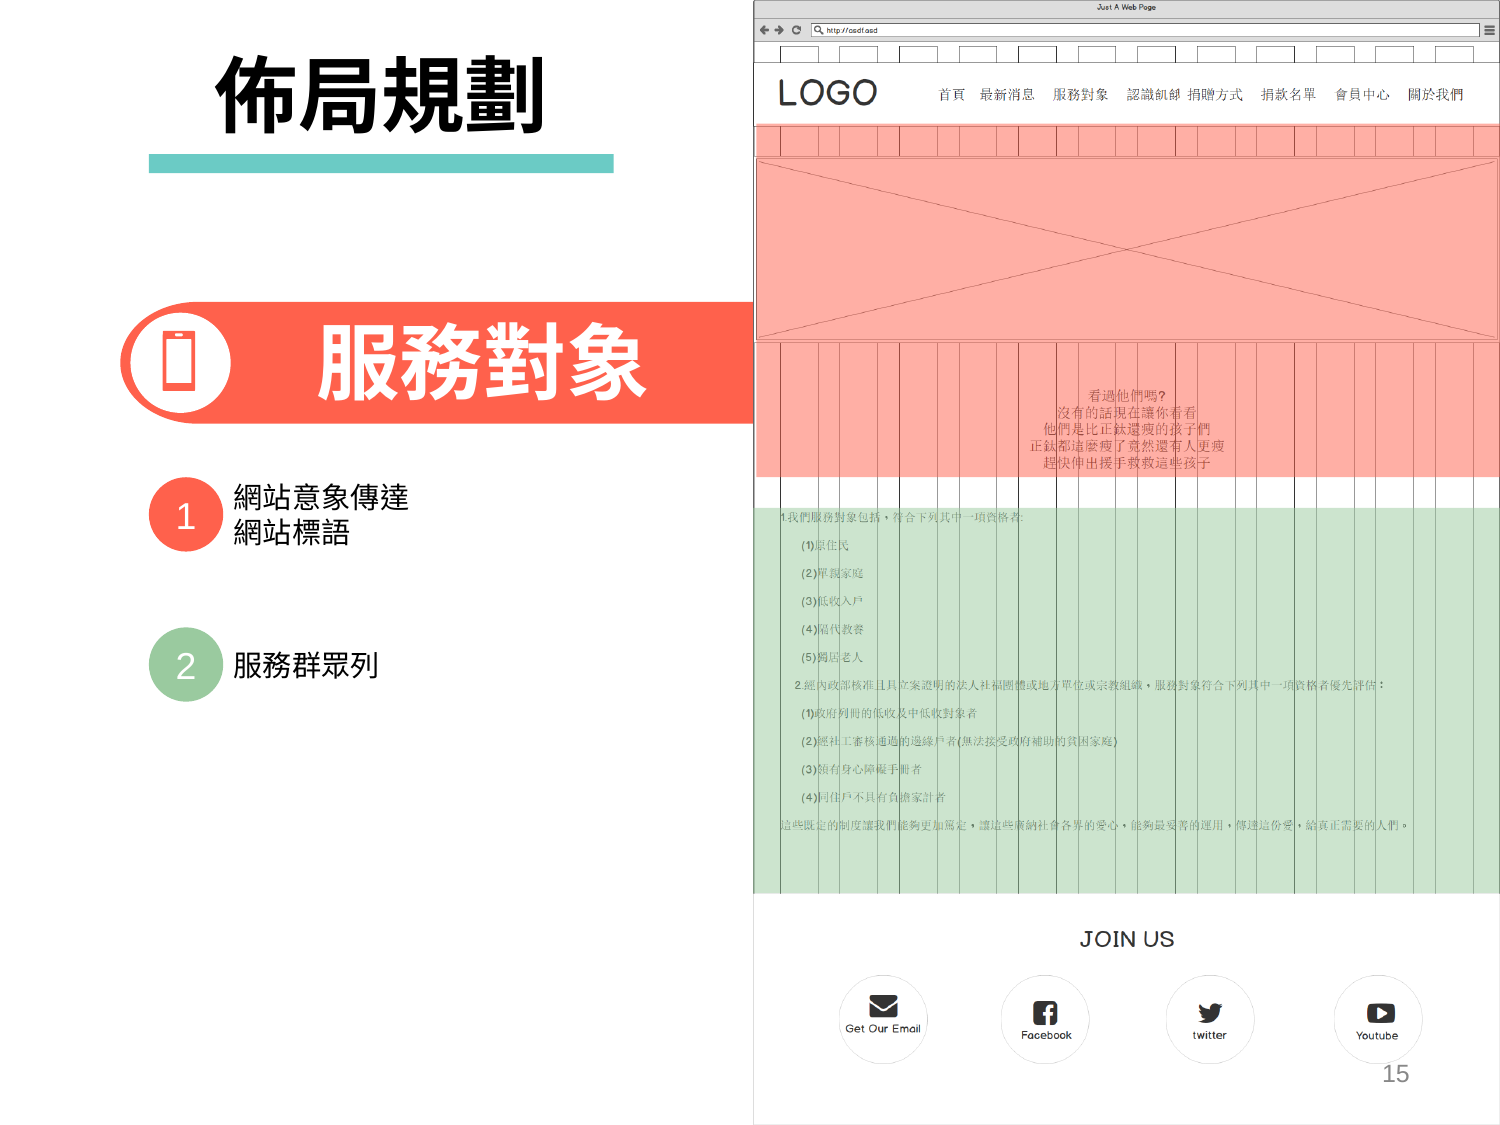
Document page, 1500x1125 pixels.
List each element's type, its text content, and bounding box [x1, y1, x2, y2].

picture [753, 0, 1500, 1125]
text_box 服務群眾列 [218, 603, 739, 725]
text_box 網站意象傳達 網站標語 [218, 453, 739, 575]
text_box 2 [148, 627, 224, 702]
text_box 服務對象 [228, 302, 739, 424]
text_box 佈局規劃 [100, 35, 663, 152]
text_box [162, 330, 196, 391]
text_box 1 [148, 477, 224, 552]
text_box [120, 301, 748, 424]
text_box [148, 154, 614, 174]
text_box [130, 312, 228, 413]
